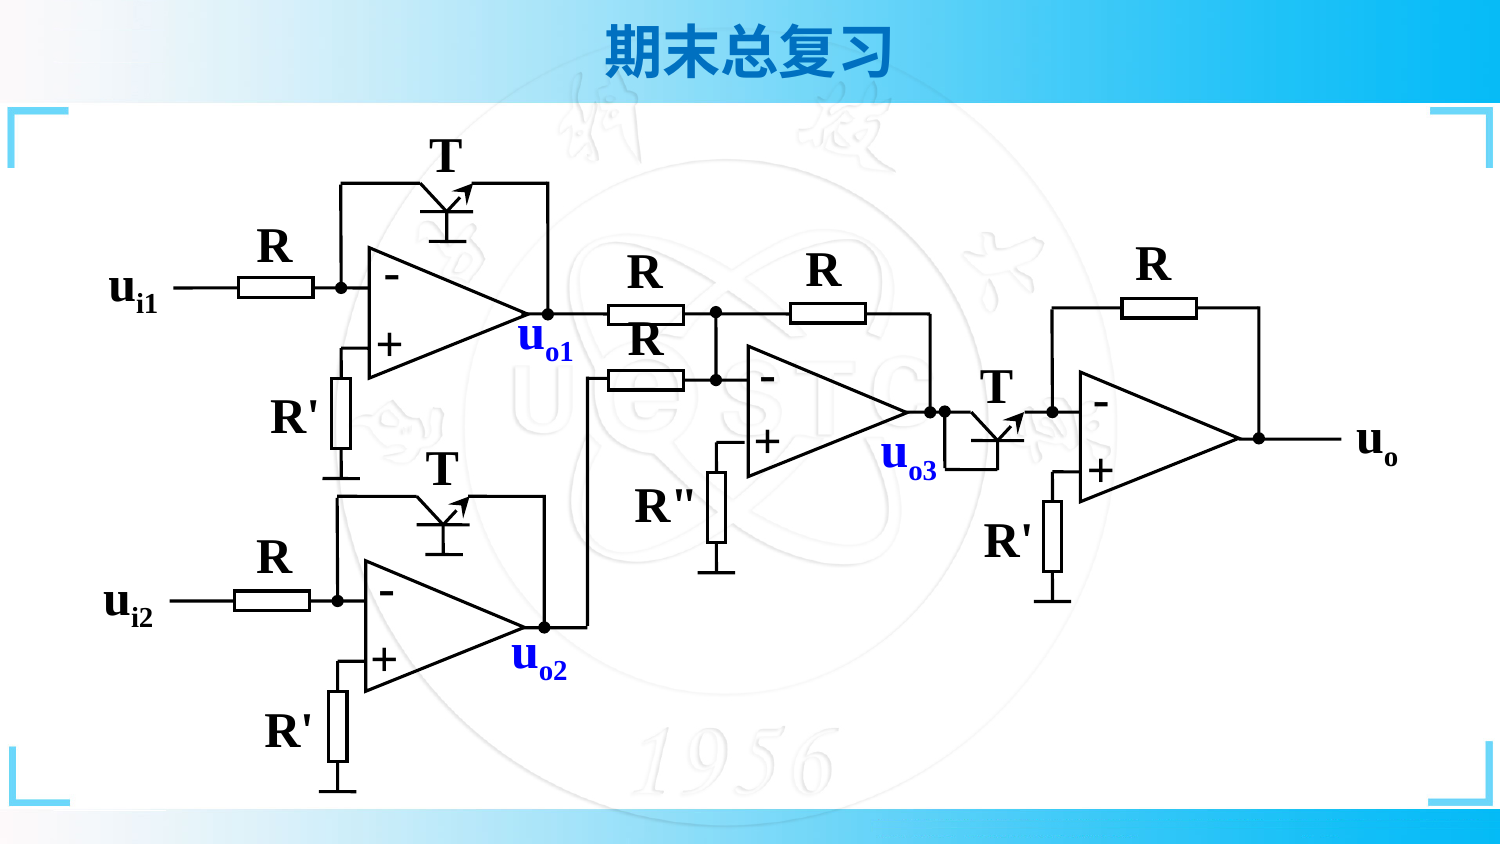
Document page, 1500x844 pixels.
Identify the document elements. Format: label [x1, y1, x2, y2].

picture [0, 0, 1500, 844]
text_box [88, 114, 1436, 792]
